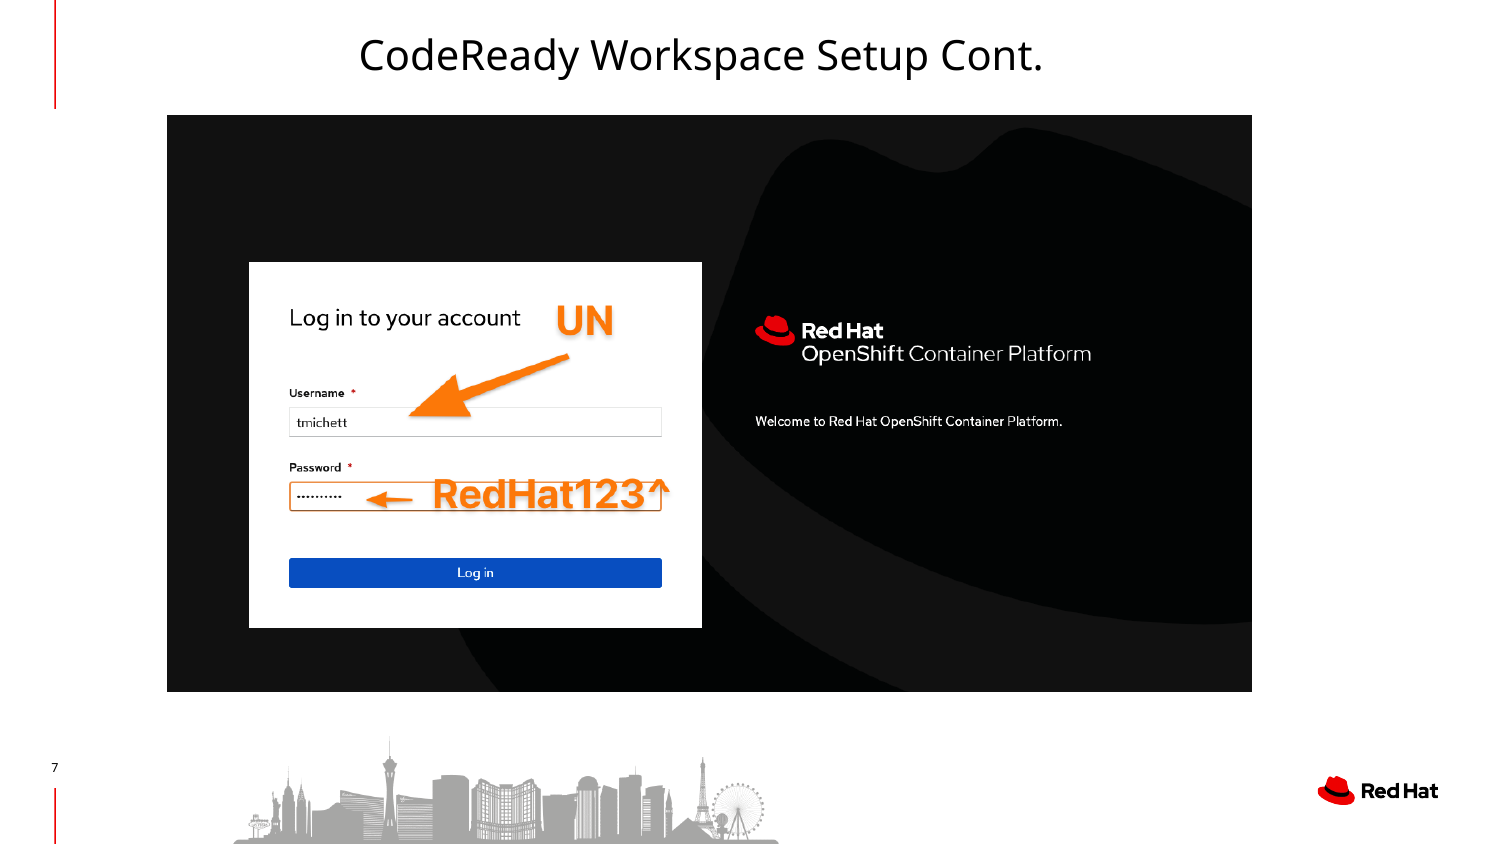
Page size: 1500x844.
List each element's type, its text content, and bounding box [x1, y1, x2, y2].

picture [166, 115, 1253, 692]
slide_number 7 [10, 759, 101, 777]
picture [1317, 776, 1438, 805]
title CodeReady Workspace Setup Cont. [167, 13, 1236, 73]
